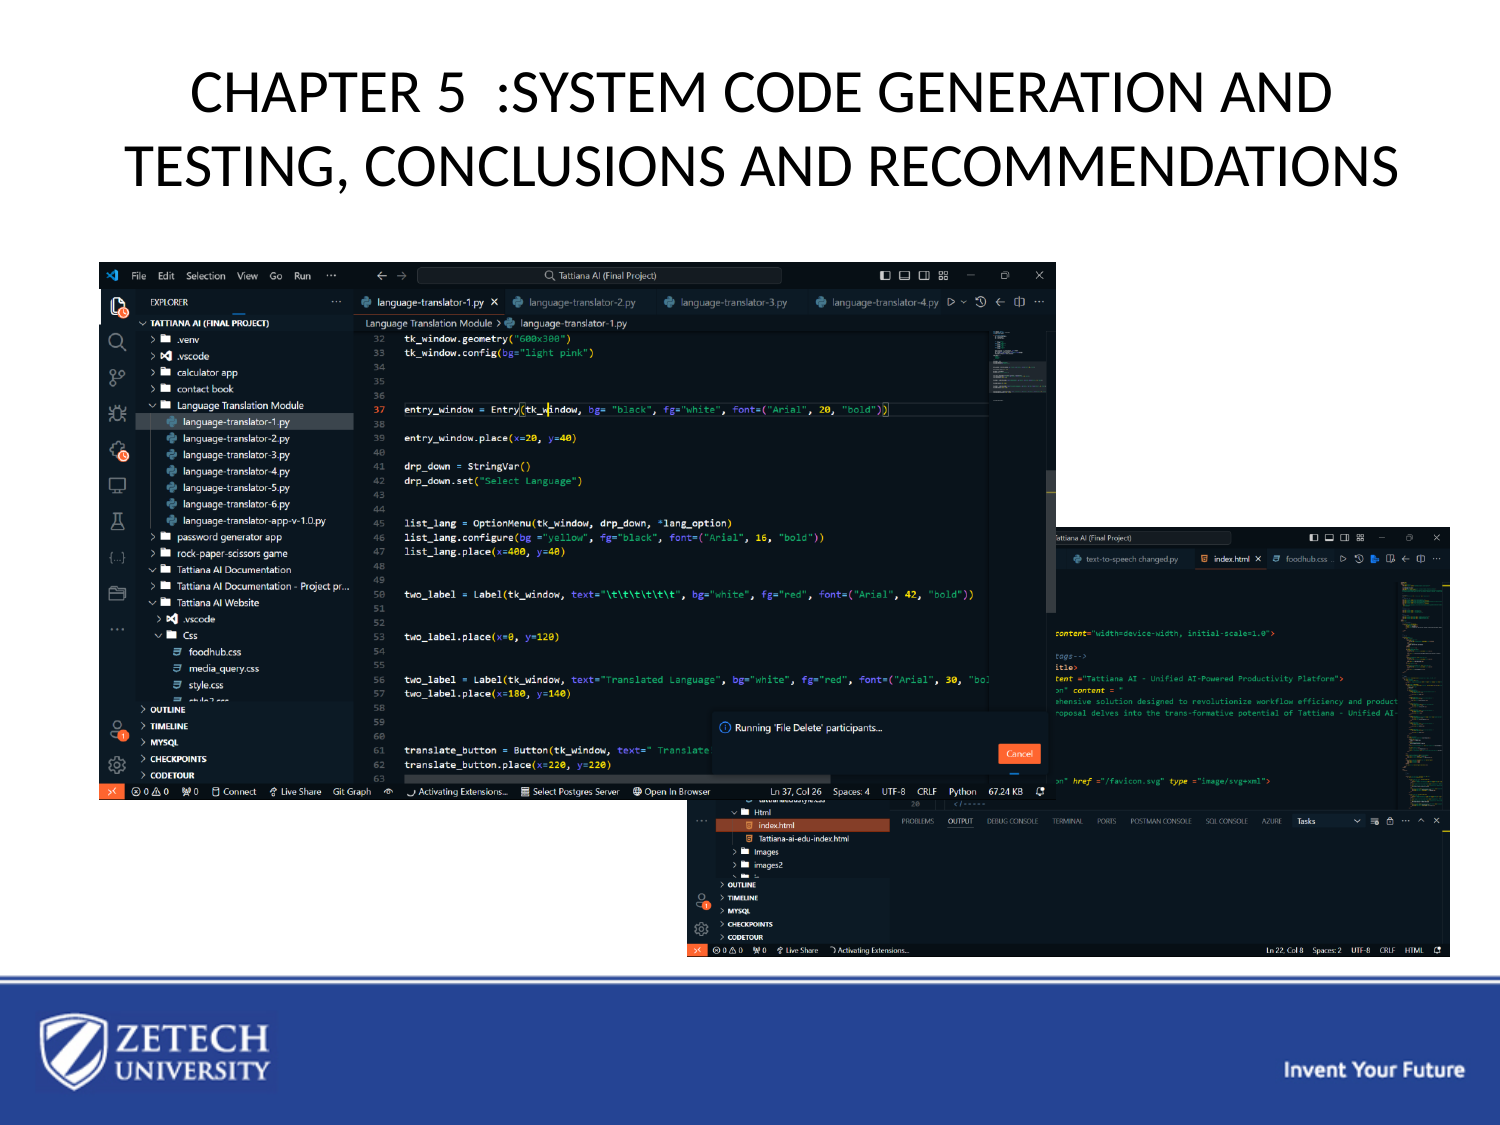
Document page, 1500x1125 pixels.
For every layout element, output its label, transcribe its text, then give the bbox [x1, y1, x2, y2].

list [99, 262, 1056, 801]
picture [0, 962, 1500, 1125]
picture [687, 527, 1451, 957]
title CHAPTER 5 :SYSTEM CODE GENERATION AND TESTING, CONCLUSIONS AND RECOMMENDATIONS [75, 24, 1450, 225]
